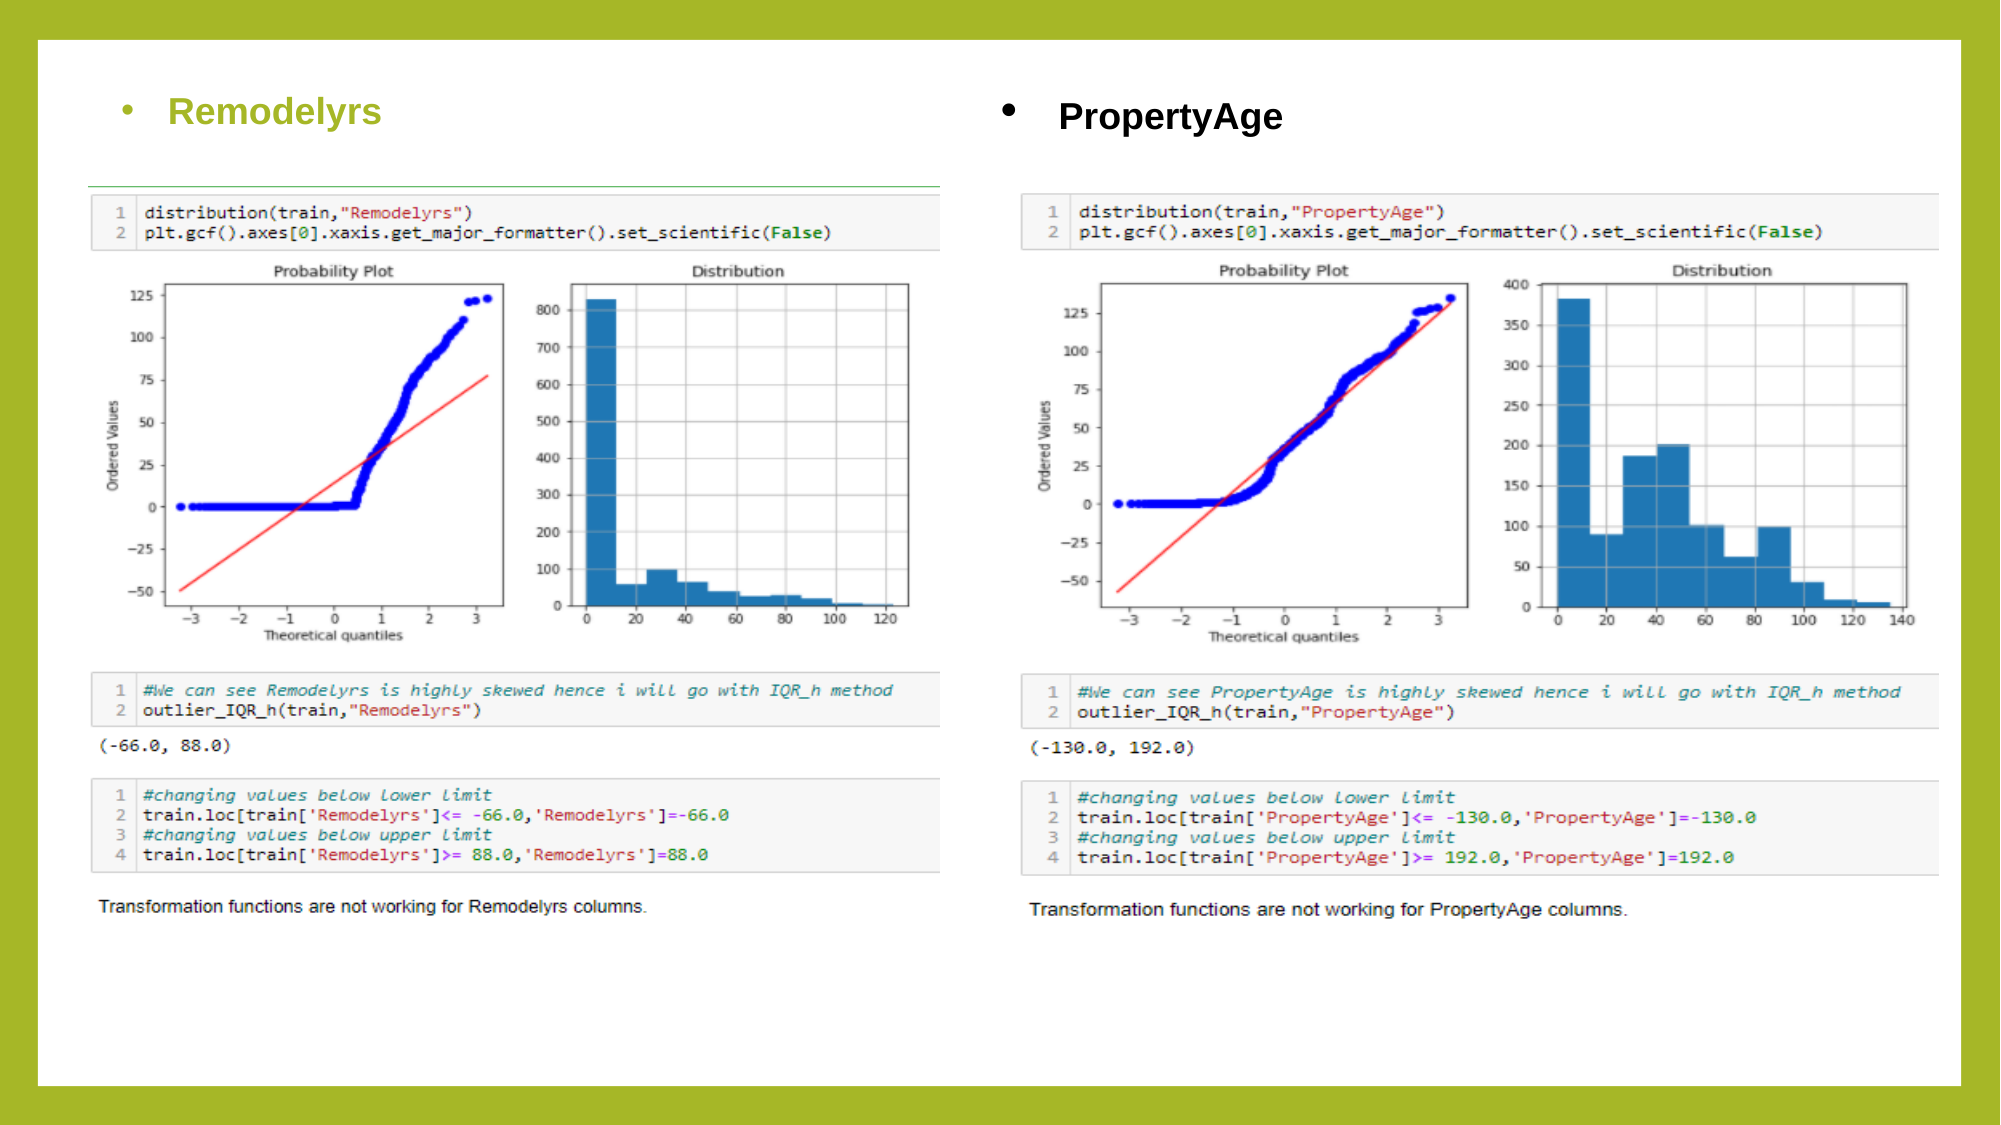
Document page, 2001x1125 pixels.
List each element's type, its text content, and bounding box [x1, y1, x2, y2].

picture [1016, 192, 1940, 933]
text_box PropertyAge [987, 81, 1988, 145]
title Remodelyrs [106, 74, 421, 150]
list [87, 186, 940, 944]
